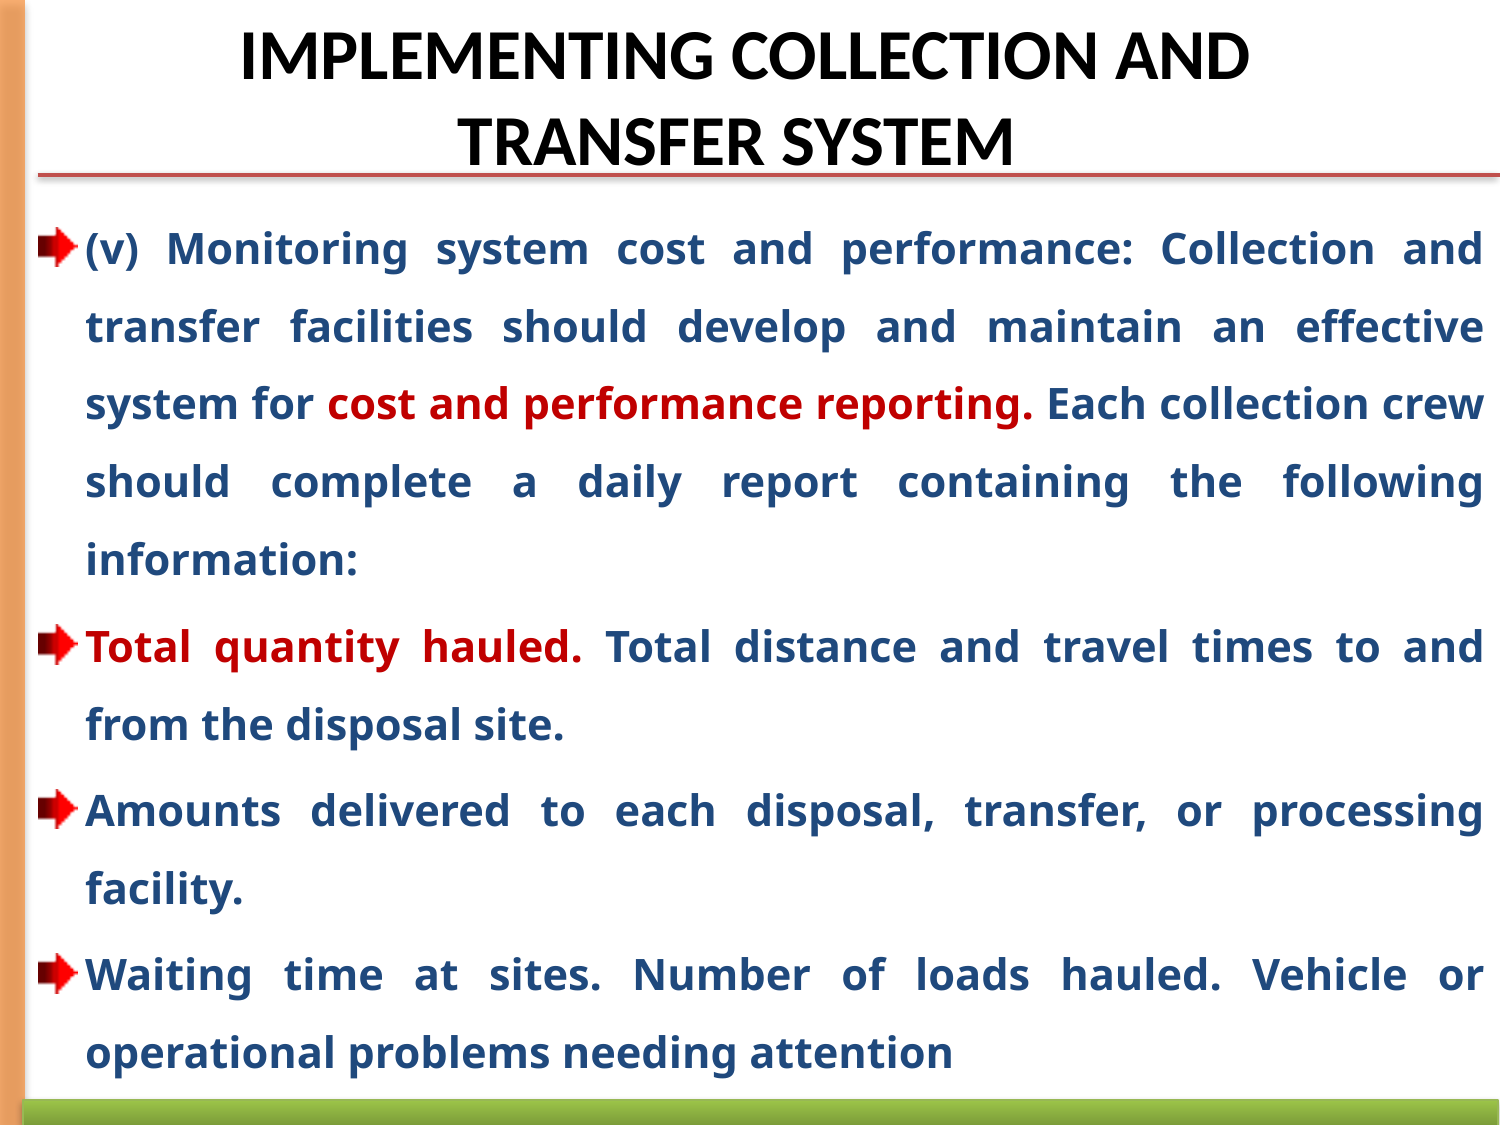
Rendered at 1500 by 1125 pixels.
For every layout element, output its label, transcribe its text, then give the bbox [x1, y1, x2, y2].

title IMPLEMENTING COLLECTION AND TRANSFER SYSTEM [70, 0, 1421, 187]
picture [38, 953, 78, 994]
picture [38, 789, 78, 829]
list (v) Monitoring system cost and performance: Collection and transfer facilities should develop and maintain an effective system for cost and performance reporting. Each collection crew should complete a daily report containing the following information: Total quantity hauled. Total distance and travel times to and from the disposal site. Amounts delivered to each disposal, transfer, or processing facility. Waiting time at sites. Number of loads hauled. Vehicle or operational problems needing attention [23, 187, 1500, 1090]
picture [38, 227, 78, 267]
picture [38, 624, 78, 665]
